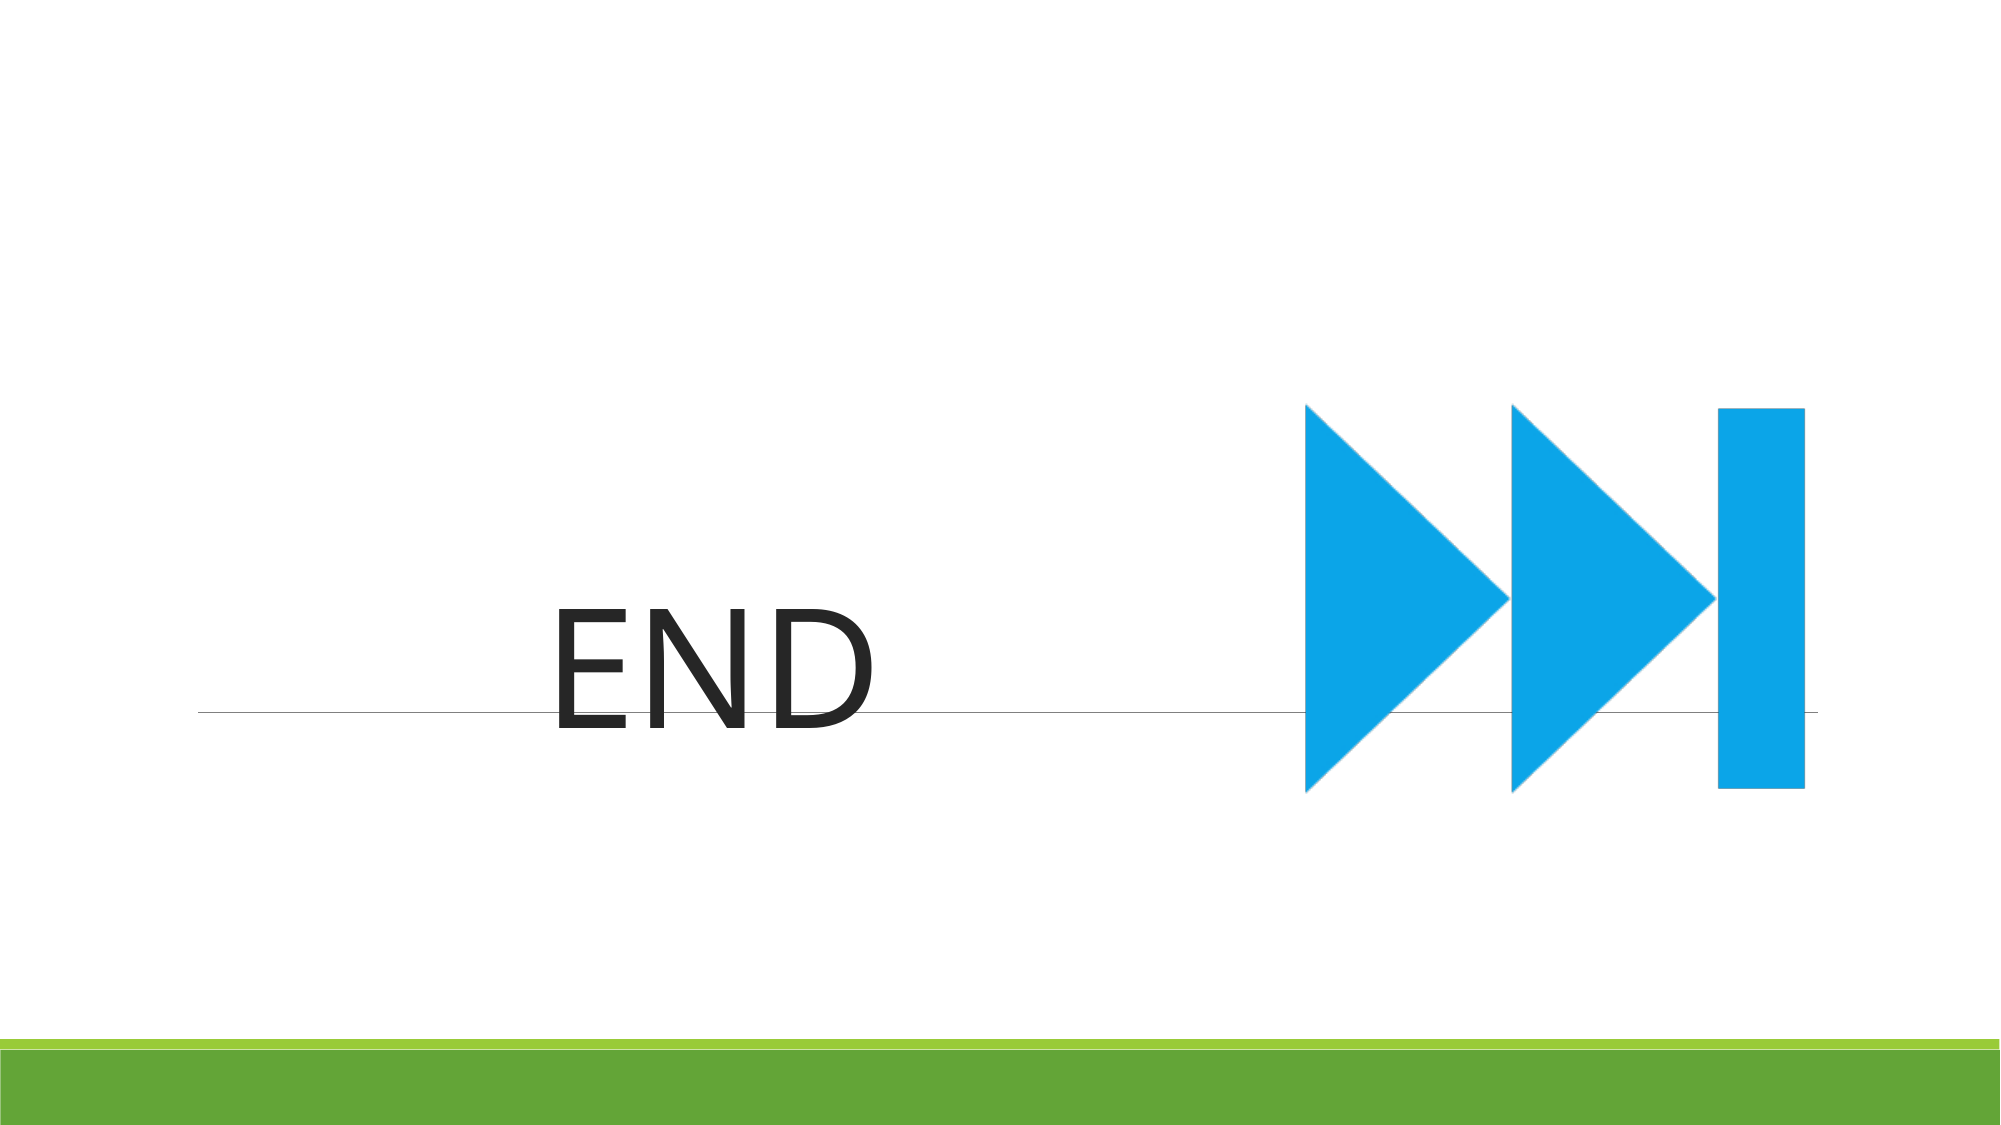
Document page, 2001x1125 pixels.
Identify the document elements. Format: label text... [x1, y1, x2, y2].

title END [528, 204, 1161, 771]
picture [1235, 279, 1876, 920]
